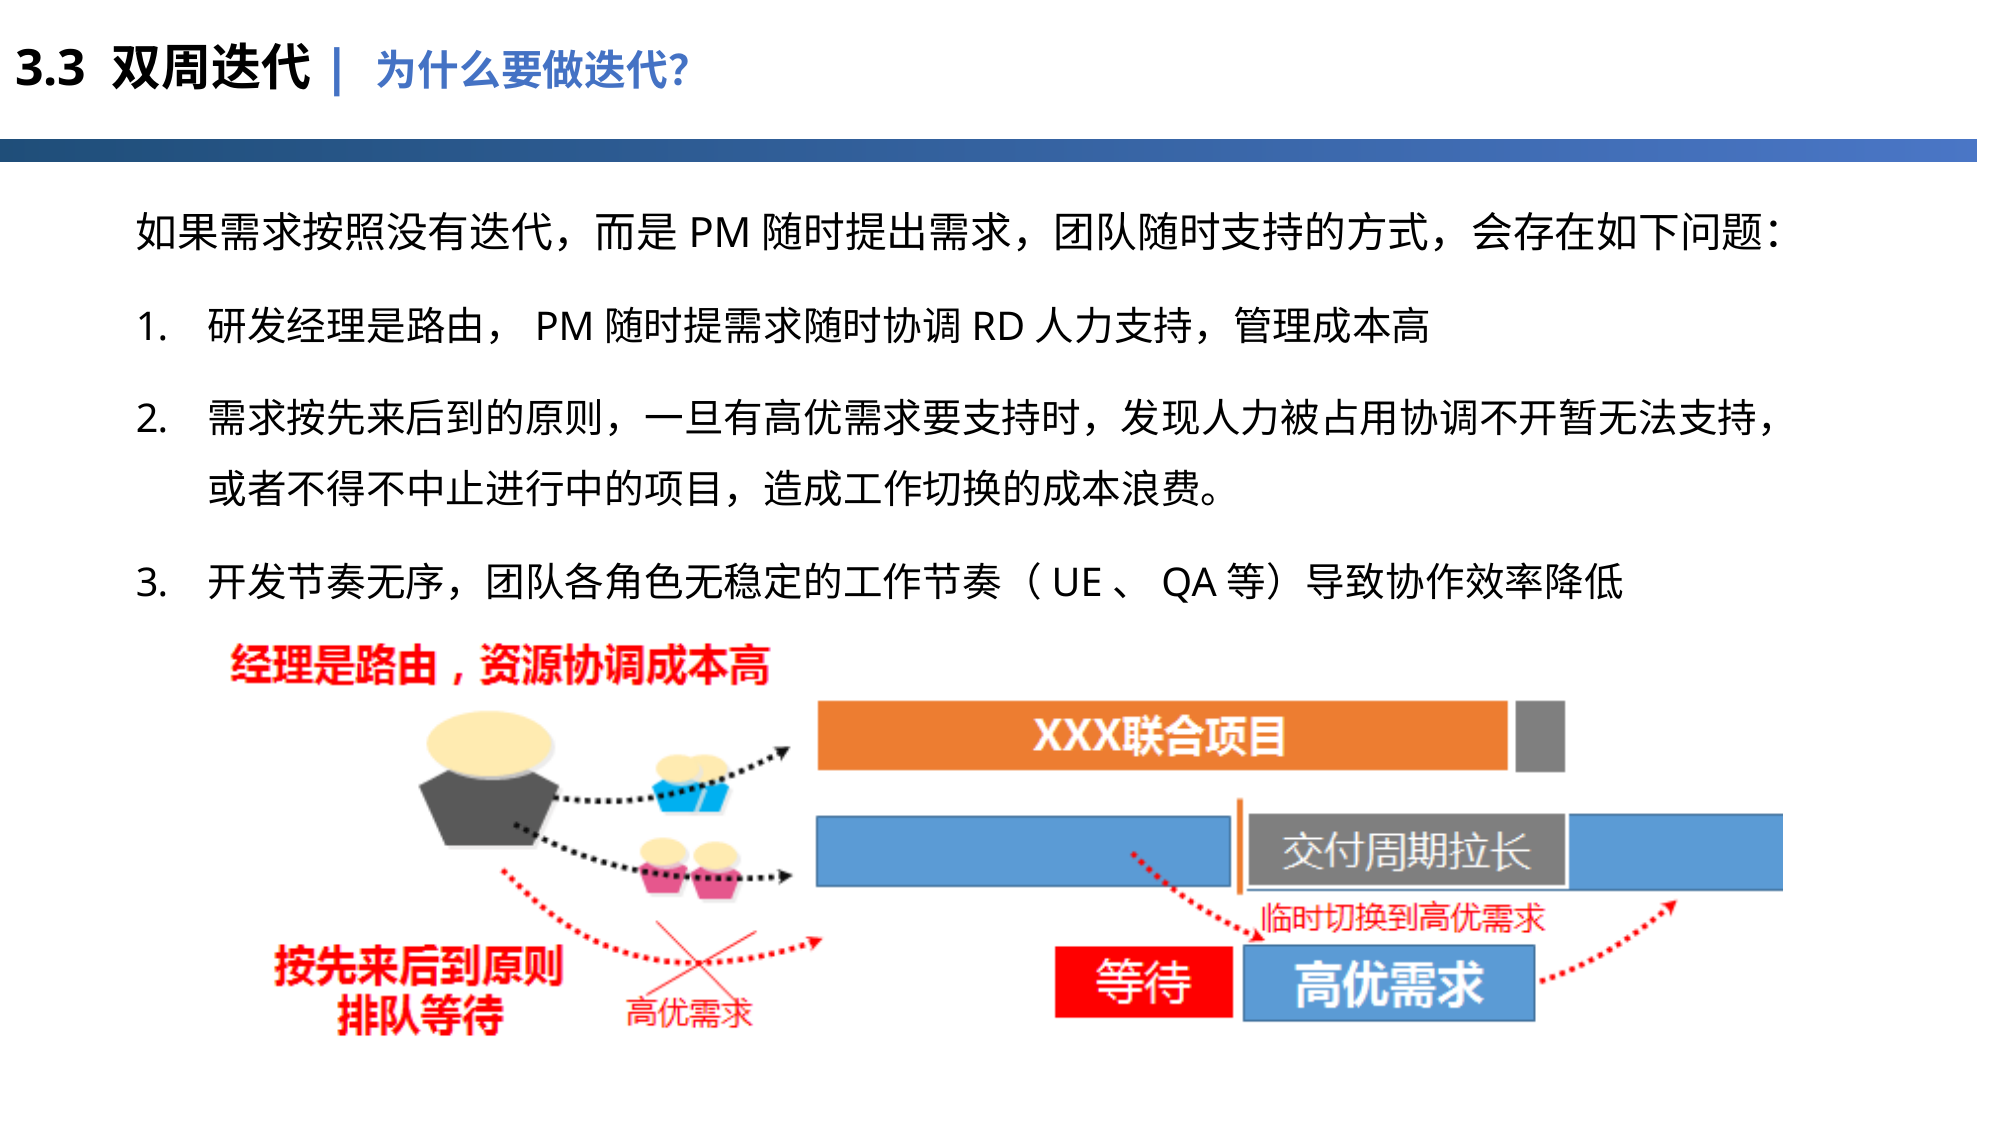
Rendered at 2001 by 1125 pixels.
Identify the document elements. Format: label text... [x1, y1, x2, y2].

picture [182, 634, 1783, 1040]
text_box 如果需求按照没有迭代，而是PM随时提出需求，团队随时支持的方式，会存在如下问题： 研发经理是路由，PM随时提需求随时协调RD人力支持，管理成本高 需求按先来后到的原则，一旦有高优需求要支持时，发现人力被占用协调不开暂无法支持，或者不得不中止进行中的项目，造成工作切换的成本浪费。 开发节奏无序，团队各角色无稳定的工作节奏（UE、QA等）导致协作效率降低 [121, 173, 1847, 569]
title 3.3 双周迭代| 为什么要做迭代？ [0, 2, 1956, 138]
